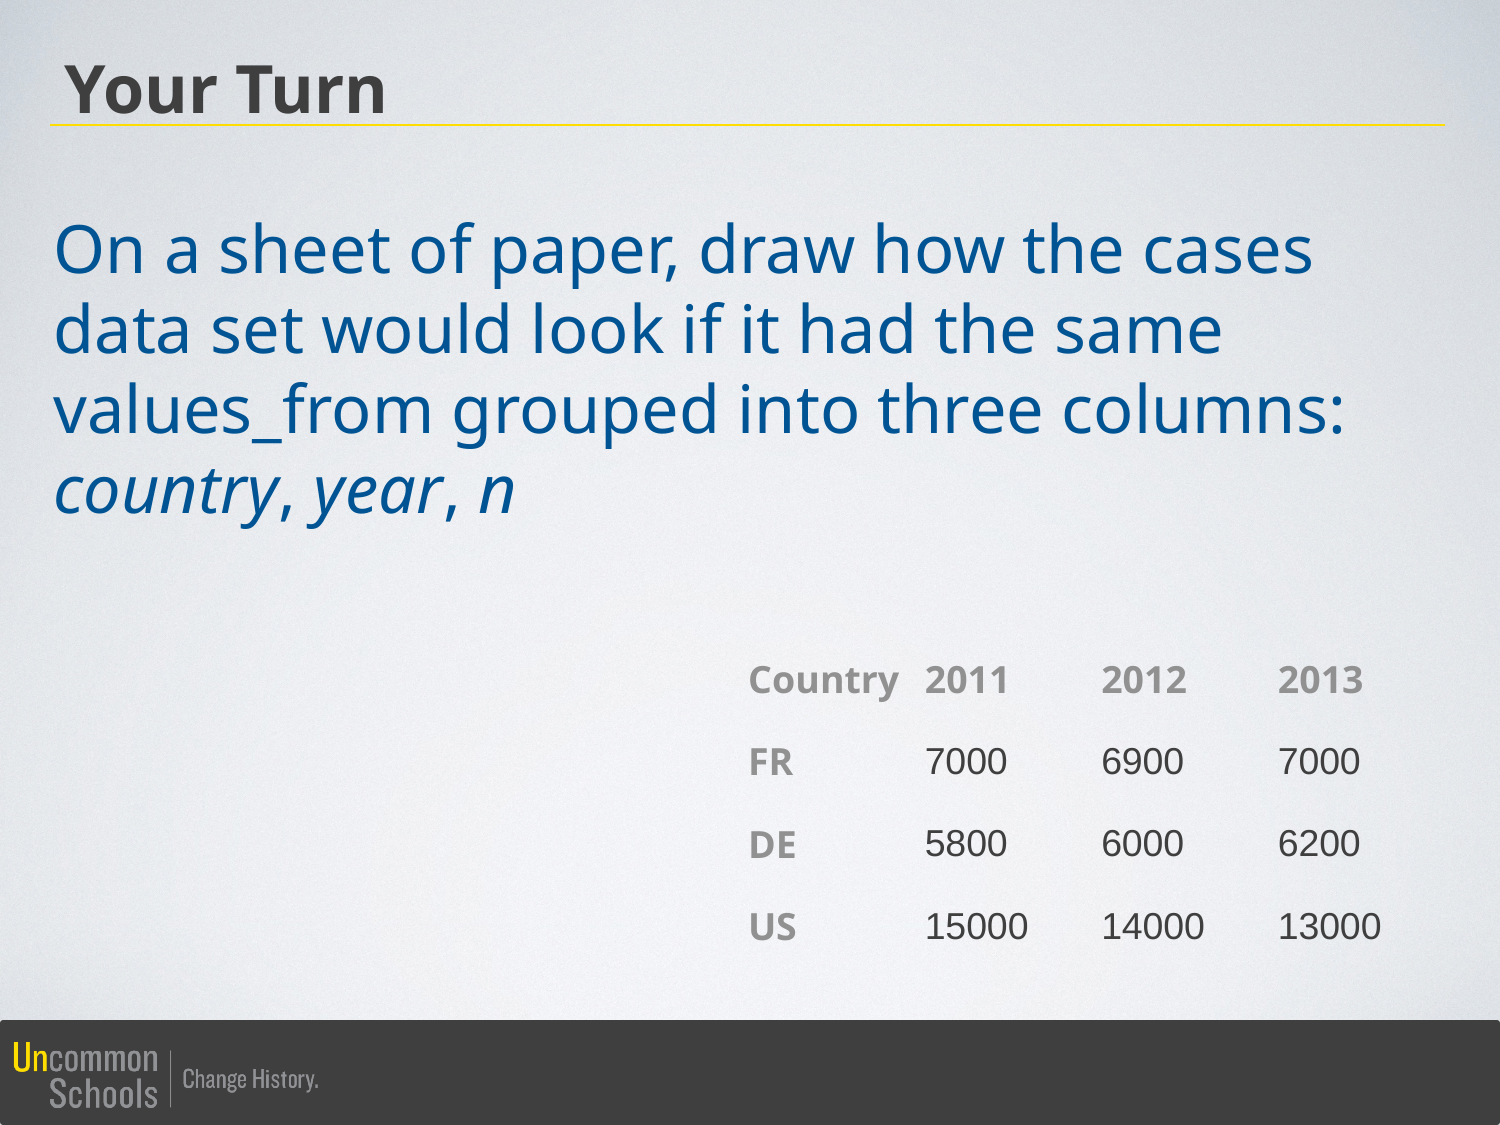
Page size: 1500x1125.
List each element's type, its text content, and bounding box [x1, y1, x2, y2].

table_cell 13000 [1275, 885, 1451, 968]
picture [0, 0, 1500, 1020]
table_header 2011 [922, 638, 1098, 720]
table_header Country [745, 638, 922, 720]
picture [6, 1037, 325, 1113]
table_cell 7000 [1275, 720, 1451, 803]
table_cell 6000 [1098, 803, 1275, 885]
table_cell 14000 [1098, 885, 1275, 968]
table_cell 6900 [1098, 720, 1275, 803]
table_cell FR [745, 720, 922, 803]
table_header 2013 [1275, 638, 1451, 720]
table_cell 6200 [1275, 803, 1451, 885]
table_cell 5800 [922, 803, 1098, 885]
table_cell 7000 [922, 720, 1098, 803]
table_cell DE [745, 803, 922, 885]
table_cell US [745, 885, 922, 968]
table_header 2012 [1098, 638, 1275, 720]
text_box Your Turn [49, 39, 1445, 120]
text_box On a sheet of paper, draw how the cases data set would look if it had the same values_from grouped into three columns: country, year, n [38, 199, 1452, 535]
table_cell 15000 [922, 885, 1098, 968]
